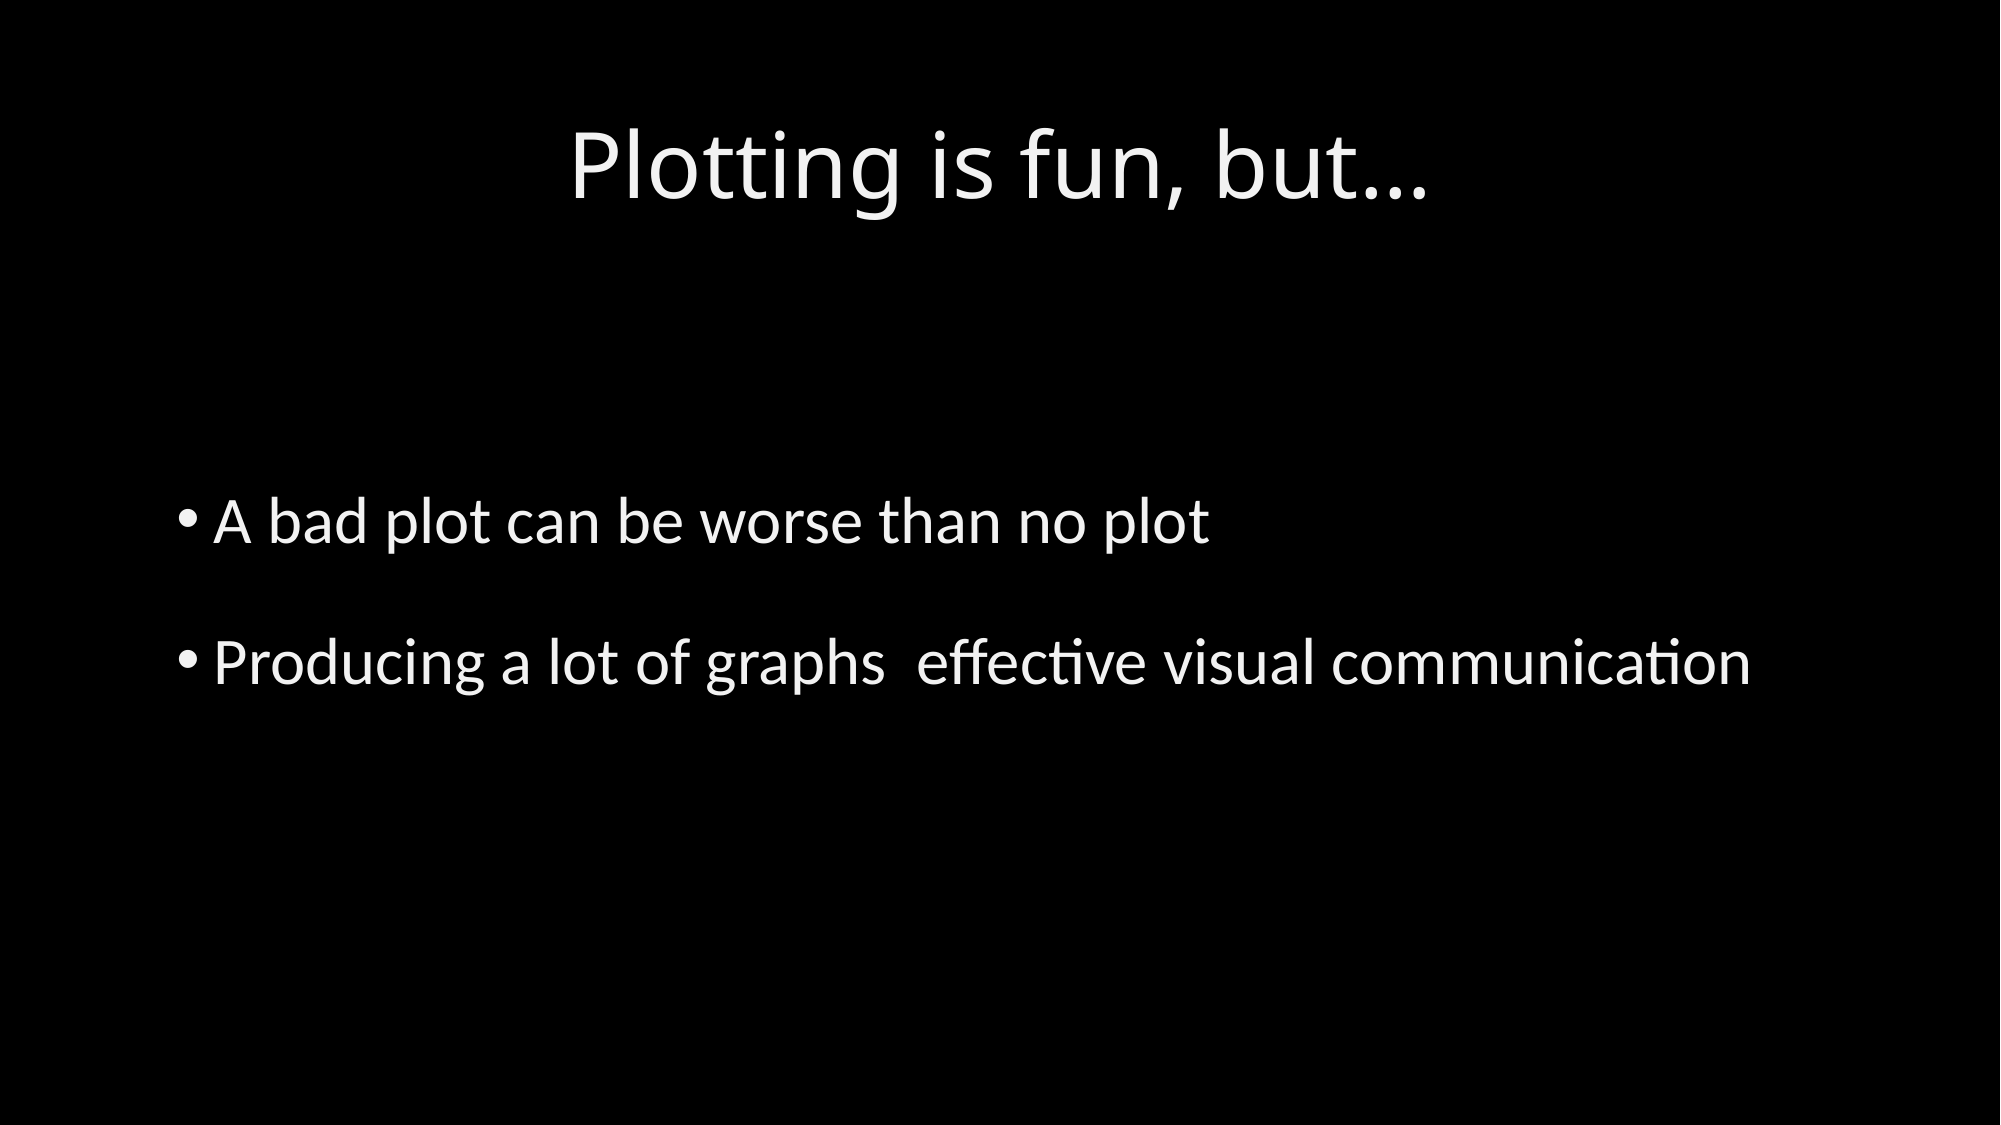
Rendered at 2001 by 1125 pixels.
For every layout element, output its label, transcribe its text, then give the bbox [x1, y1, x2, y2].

title Plotting is fun, but… [137, 59, 1863, 278]
